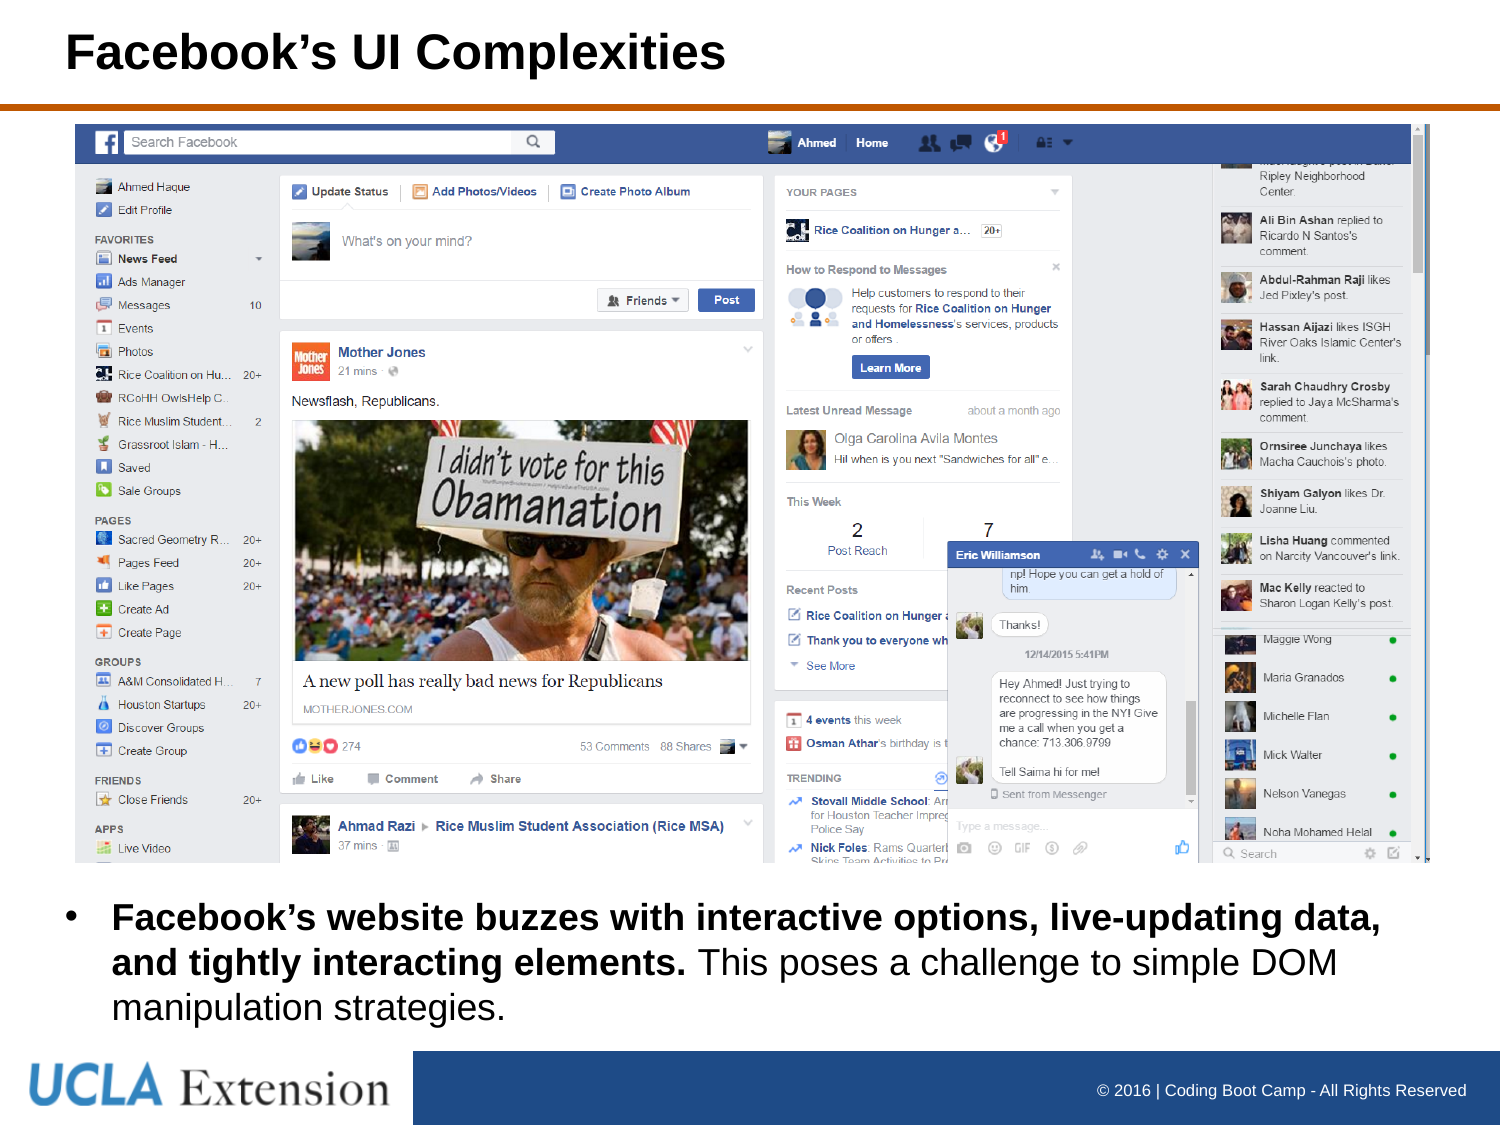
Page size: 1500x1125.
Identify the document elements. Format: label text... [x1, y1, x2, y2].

title Facebook’s UI Complexities [50, 0, 948, 108]
picture [74, 124, 1430, 863]
text_box Facebook’s website buzzes with interactive options, live-updating data, and tightly interacting elements. This poses a challenge to simple DOM manipulation strategies. [50, 885, 1474, 1035]
picture [24, 1047, 396, 1118]
